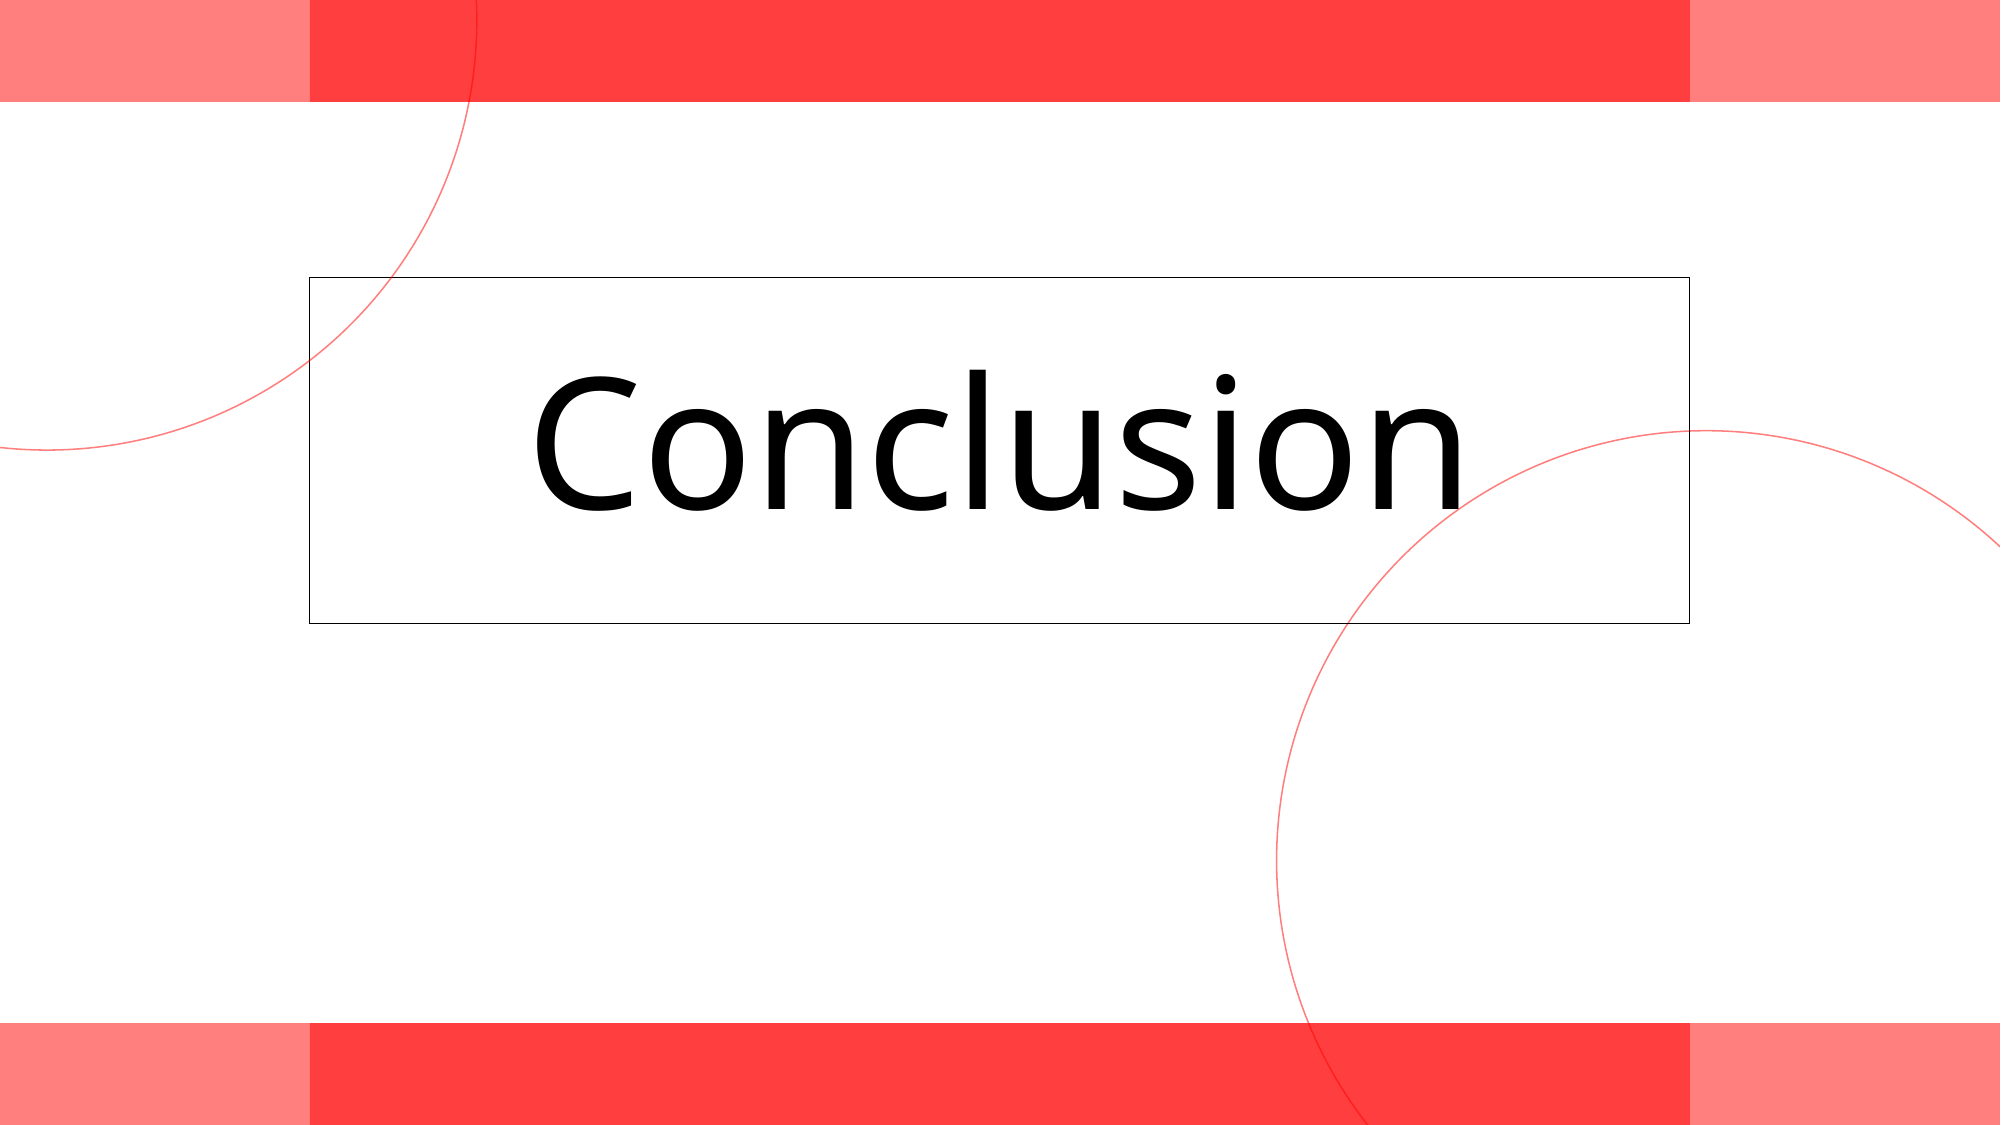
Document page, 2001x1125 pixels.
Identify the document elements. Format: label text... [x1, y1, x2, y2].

text_box [1691, 0, 2000, 103]
text_box [1275, 429, 2000, 1022]
text_box [0, 1021, 1691, 1125]
title Conclusion [309, 277, 1690, 624]
text_box [0, 0, 479, 452]
text_box [308, 1022, 2000, 1125]
text_box [471, 0, 1691, 103]
